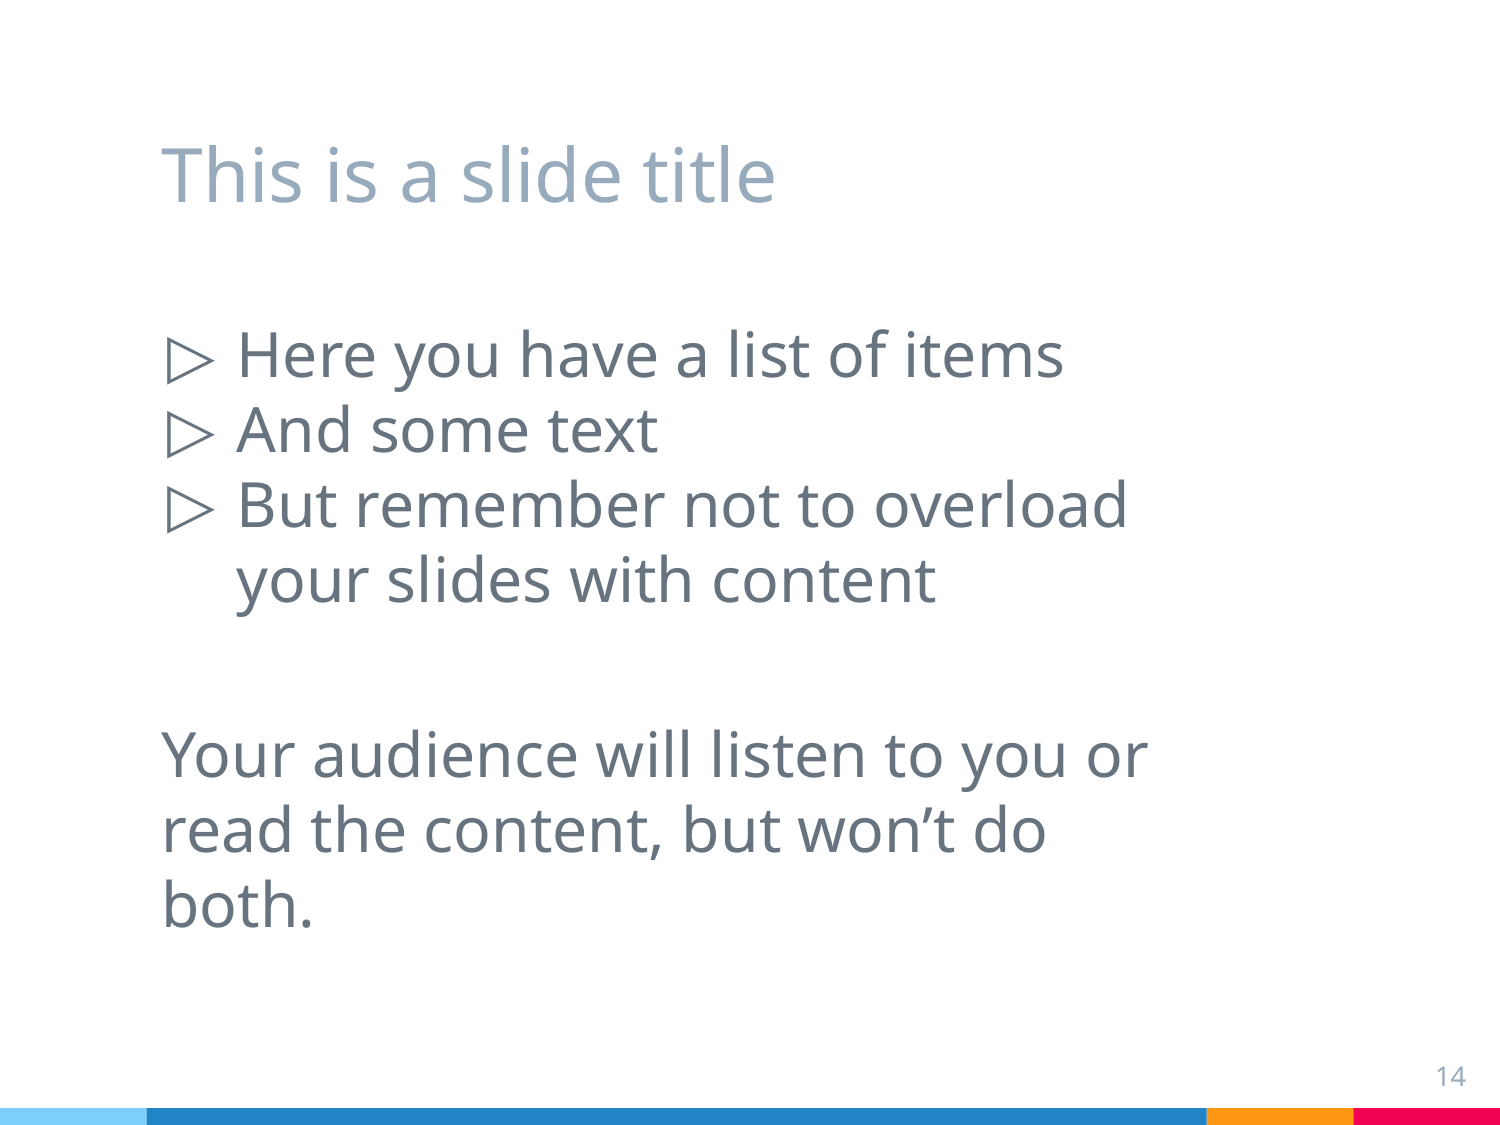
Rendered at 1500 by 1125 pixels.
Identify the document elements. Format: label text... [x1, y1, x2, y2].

list Here you have a list of items And some text But remember not to overload your slides with content Your audience will listen to you or read the content, but won’t do both. [146, 300, 1207, 1078]
slide_number 14 [1391, 1043, 1482, 1113]
title This is a slide title [146, 45, 1207, 233]
